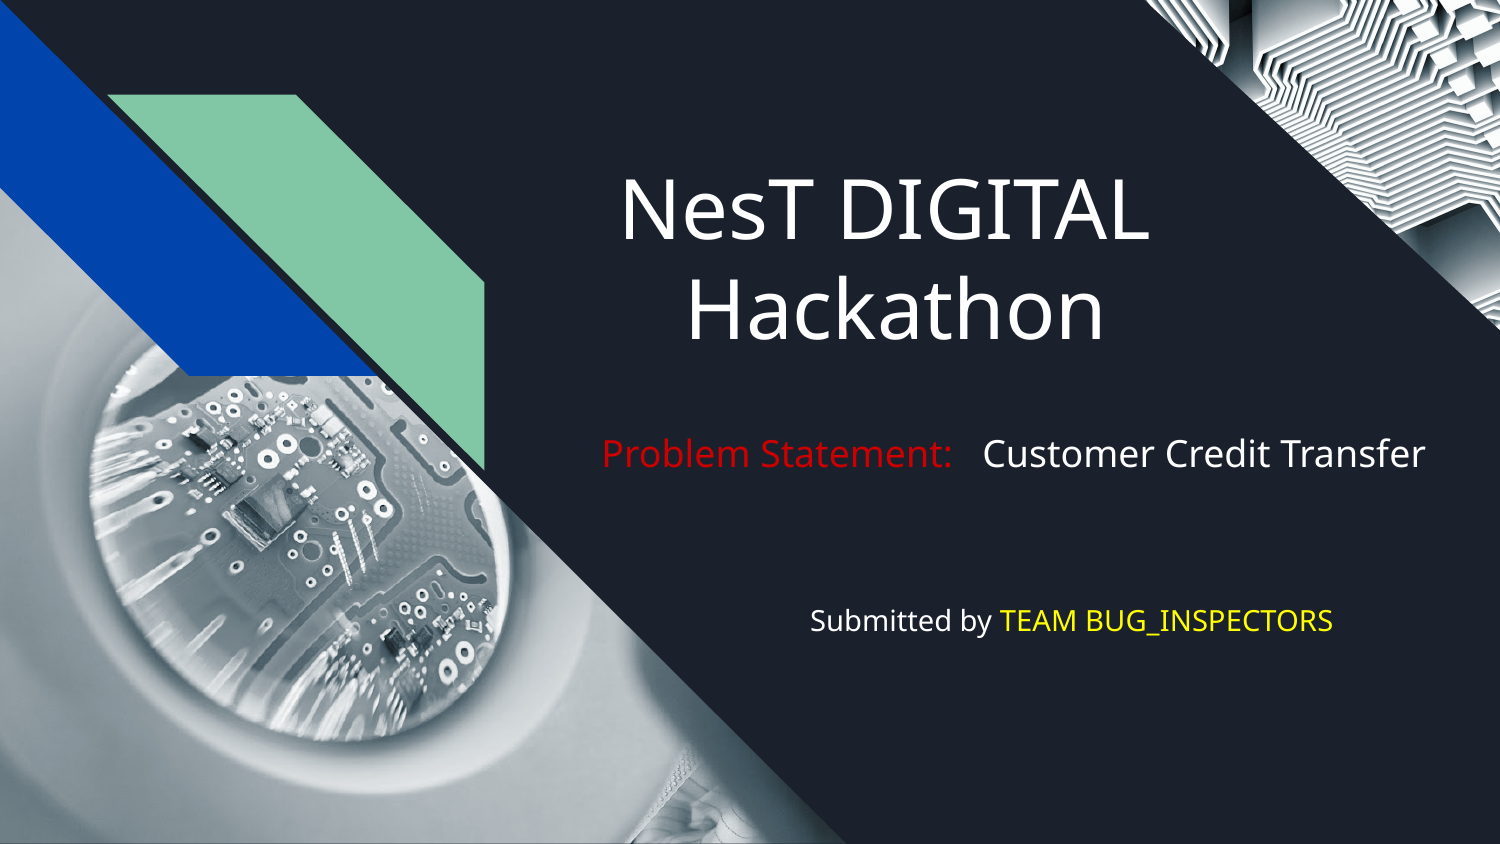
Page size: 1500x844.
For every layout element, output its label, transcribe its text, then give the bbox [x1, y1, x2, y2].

picture [1144, 0, 1500, 331]
subtitle Problem Statement: Customer Credit Transfer [586, 414, 1484, 593]
title NesT DIGITAL Hackathon [484, 126, 1308, 387]
picture [0, 189, 847, 844]
text_box Submitted by TEAM BUG_INSPECTORS [795, 587, 1468, 653]
